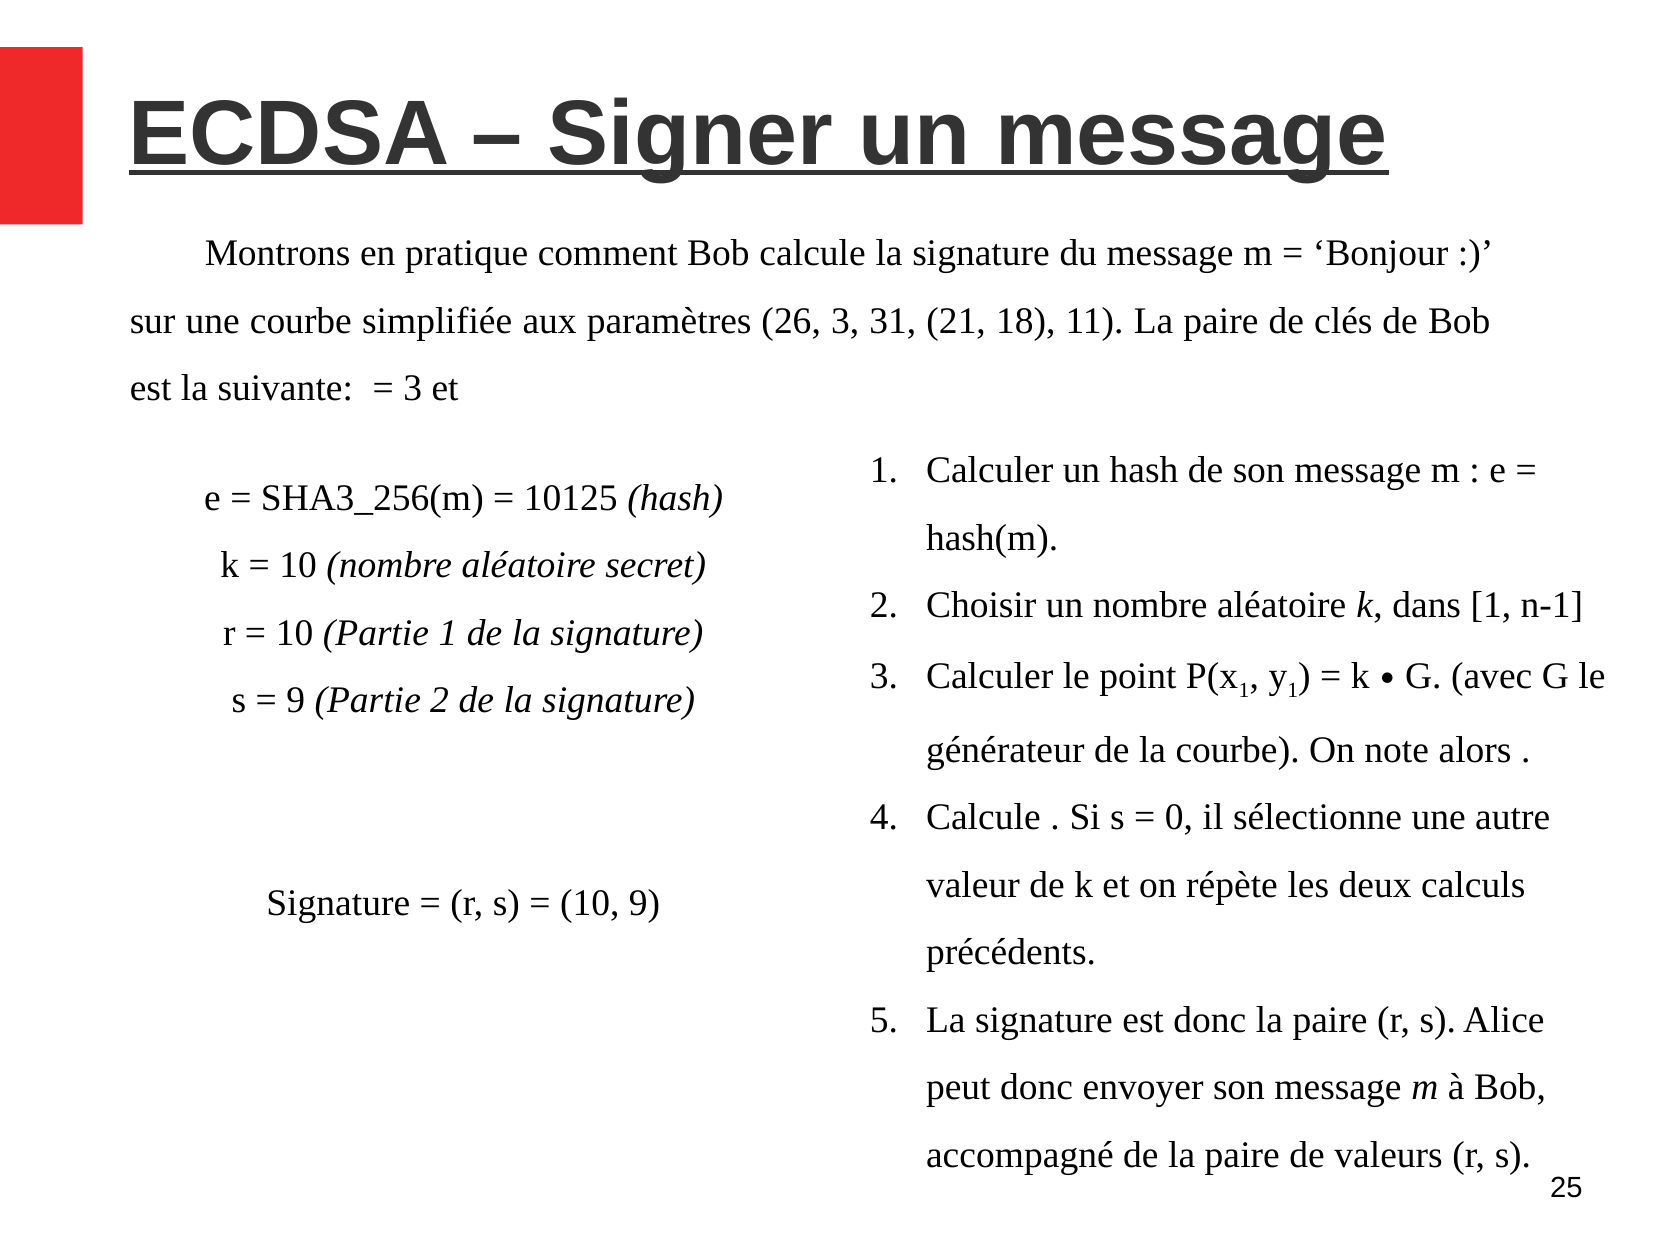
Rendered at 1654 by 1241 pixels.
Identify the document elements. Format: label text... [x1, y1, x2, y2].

text_box ECDSA – Signer un message [128, 24, 1582, 232]
text_box e = SHA3_256(m) = 10125 (hash) k = 10 (nombre aléatoire secret) r = 10 (Partie 1 de la signature) s = 9 (Partie 2 de la signature) Signature = (r, s) = (10, 9) [128, 442, 799, 931]
text_box 25 [1535, 1161, 1654, 1211]
